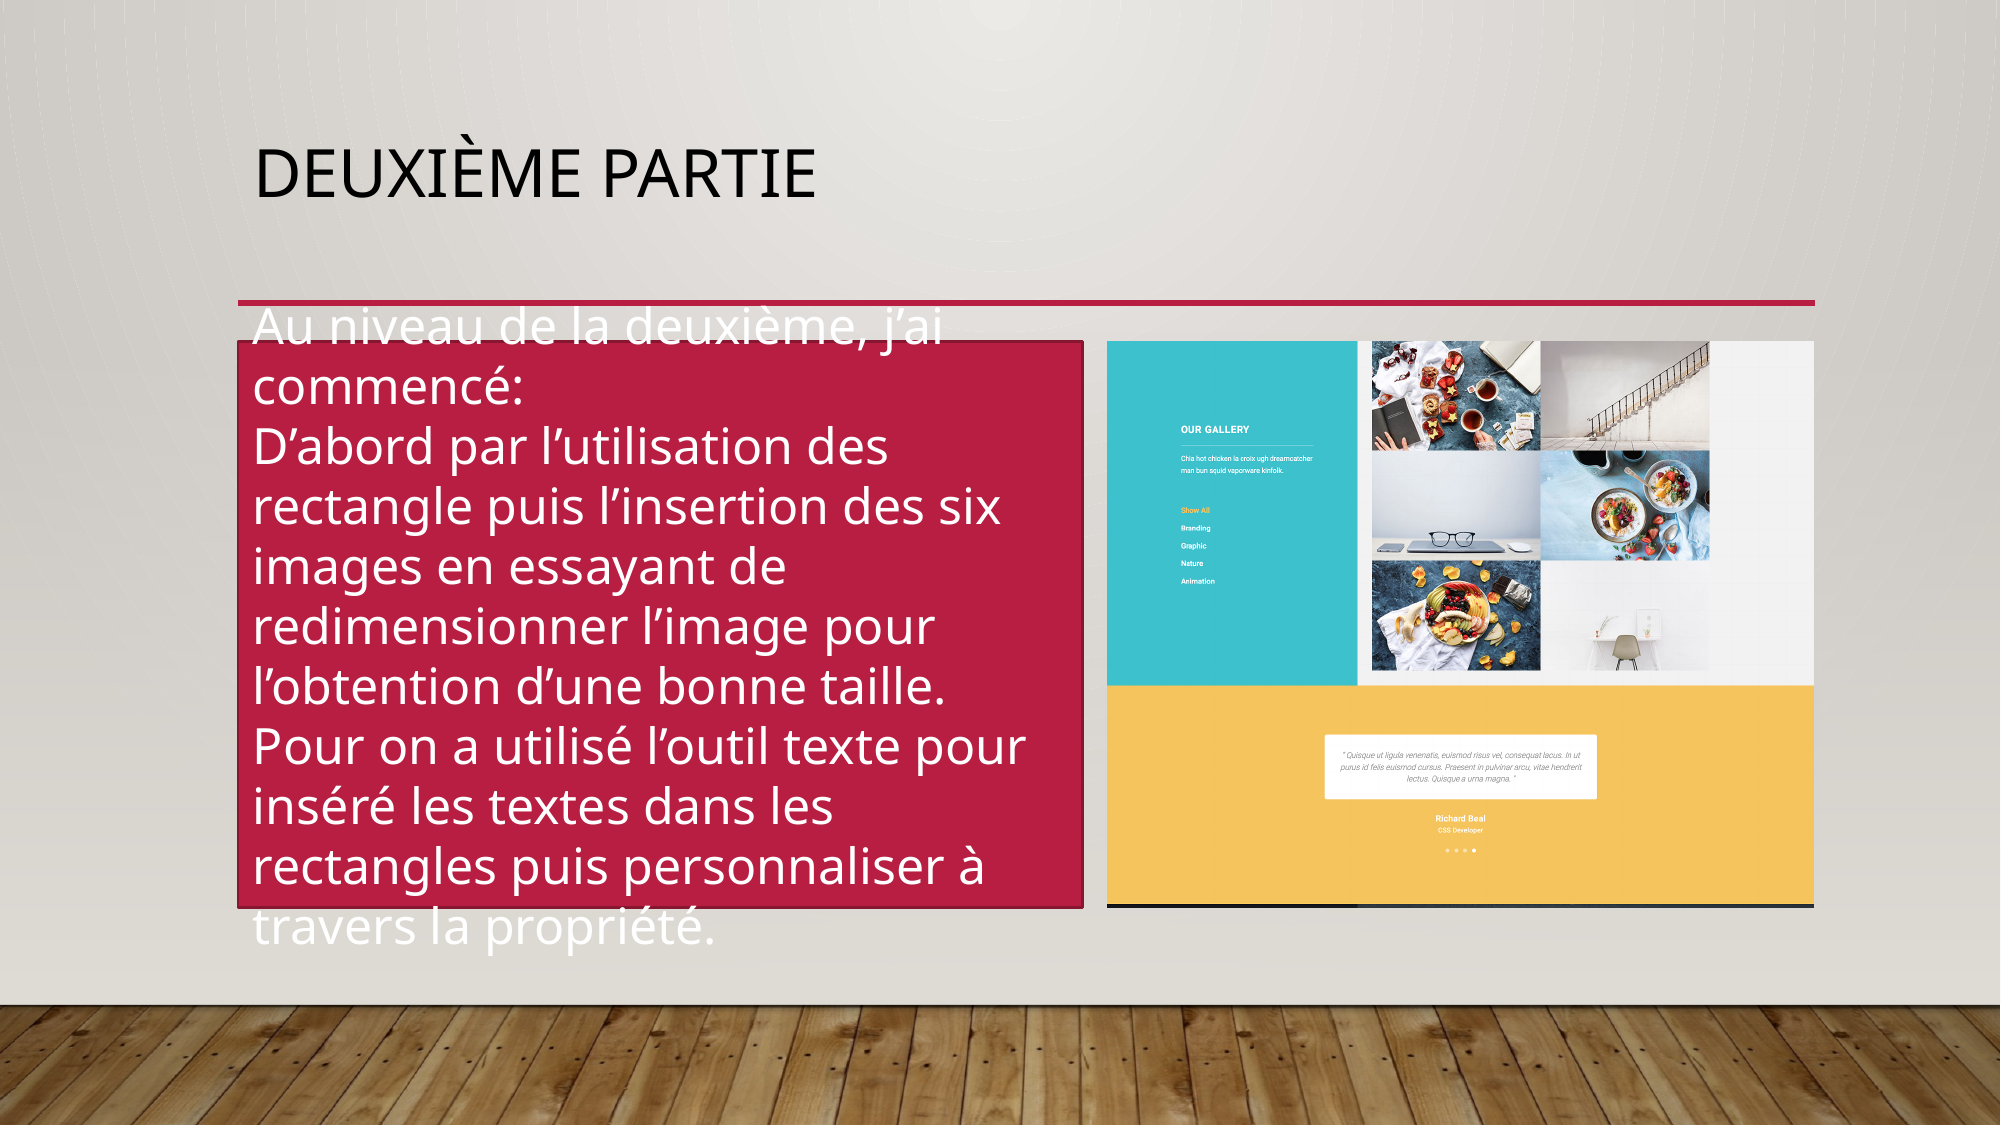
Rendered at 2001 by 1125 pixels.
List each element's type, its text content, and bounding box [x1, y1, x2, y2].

picture [0, 1005, 2000, 1125]
title Deuxième partie [238, 131, 1814, 305]
text_box Au niveau de la deuxième, j’ai commencé: D’abord par l’utilisation des rectangle puis l’insertion des six images en essayant de redimensionner l’image pour l’obtention d’une bonne taille. Pour on a utilisé l’outil texte pour inséré les textes dans les rectangles puis personnaliser à travers la propriété. [237, 340, 1084, 909]
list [1107, 341, 1814, 908]
